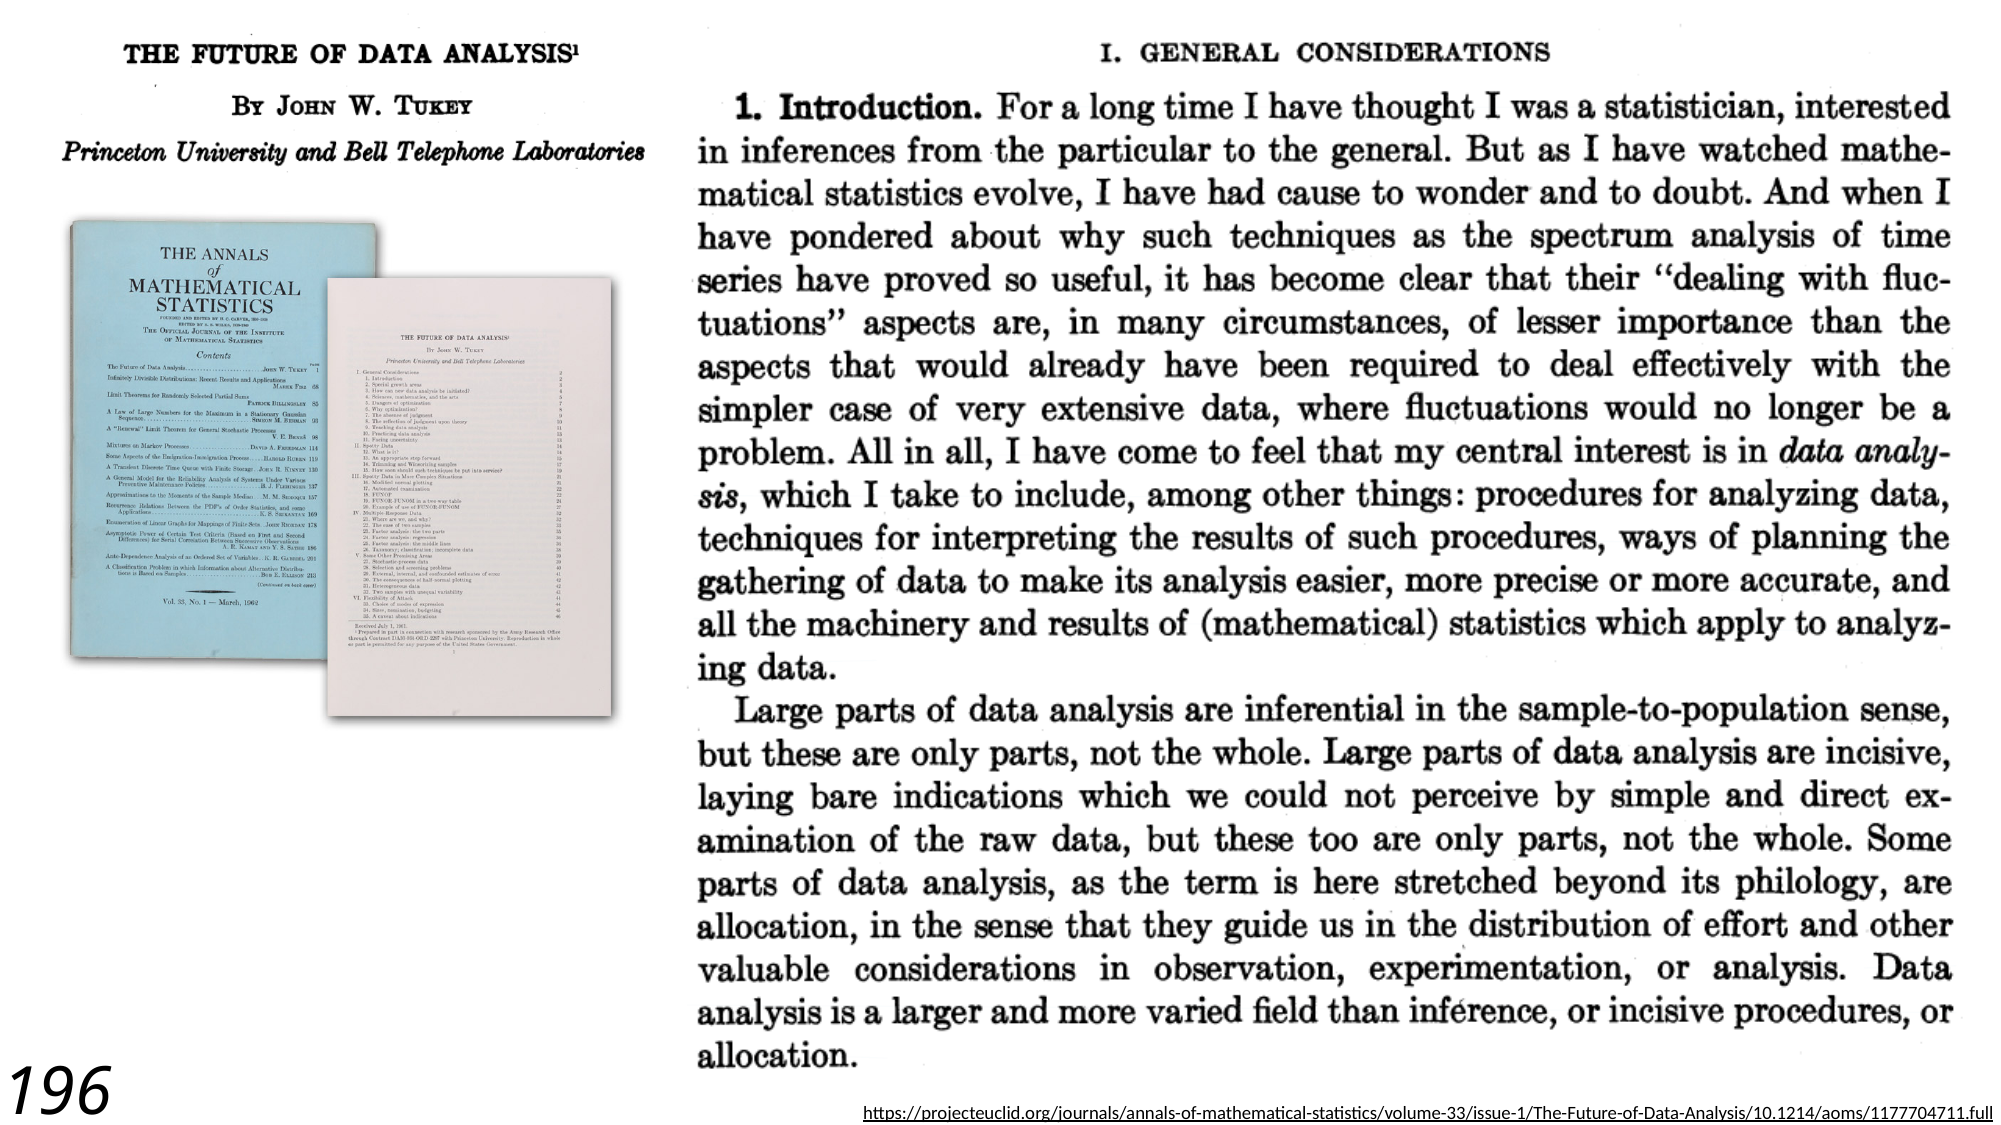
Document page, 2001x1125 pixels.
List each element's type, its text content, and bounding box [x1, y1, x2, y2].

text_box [695, 660, 877, 665]
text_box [693, 618, 1953, 633]
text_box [697, 531, 1957, 546]
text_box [693, 495, 1940, 499]
text_box https://projecteuclid.org/journals/annals-of-mathematical-statistics/volume-33/issue-1/The-Future-of-Data-Analysis/10.1214/aoms/1177704711.full [848, 1092, 2000, 1125]
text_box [687, 1005, 1957, 1013]
picture [15, 0, 1977, 1072]
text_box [693, 578, 1953, 593]
text_box 1962 [0, 1040, 157, 1125]
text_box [695, 1051, 888, 1059]
